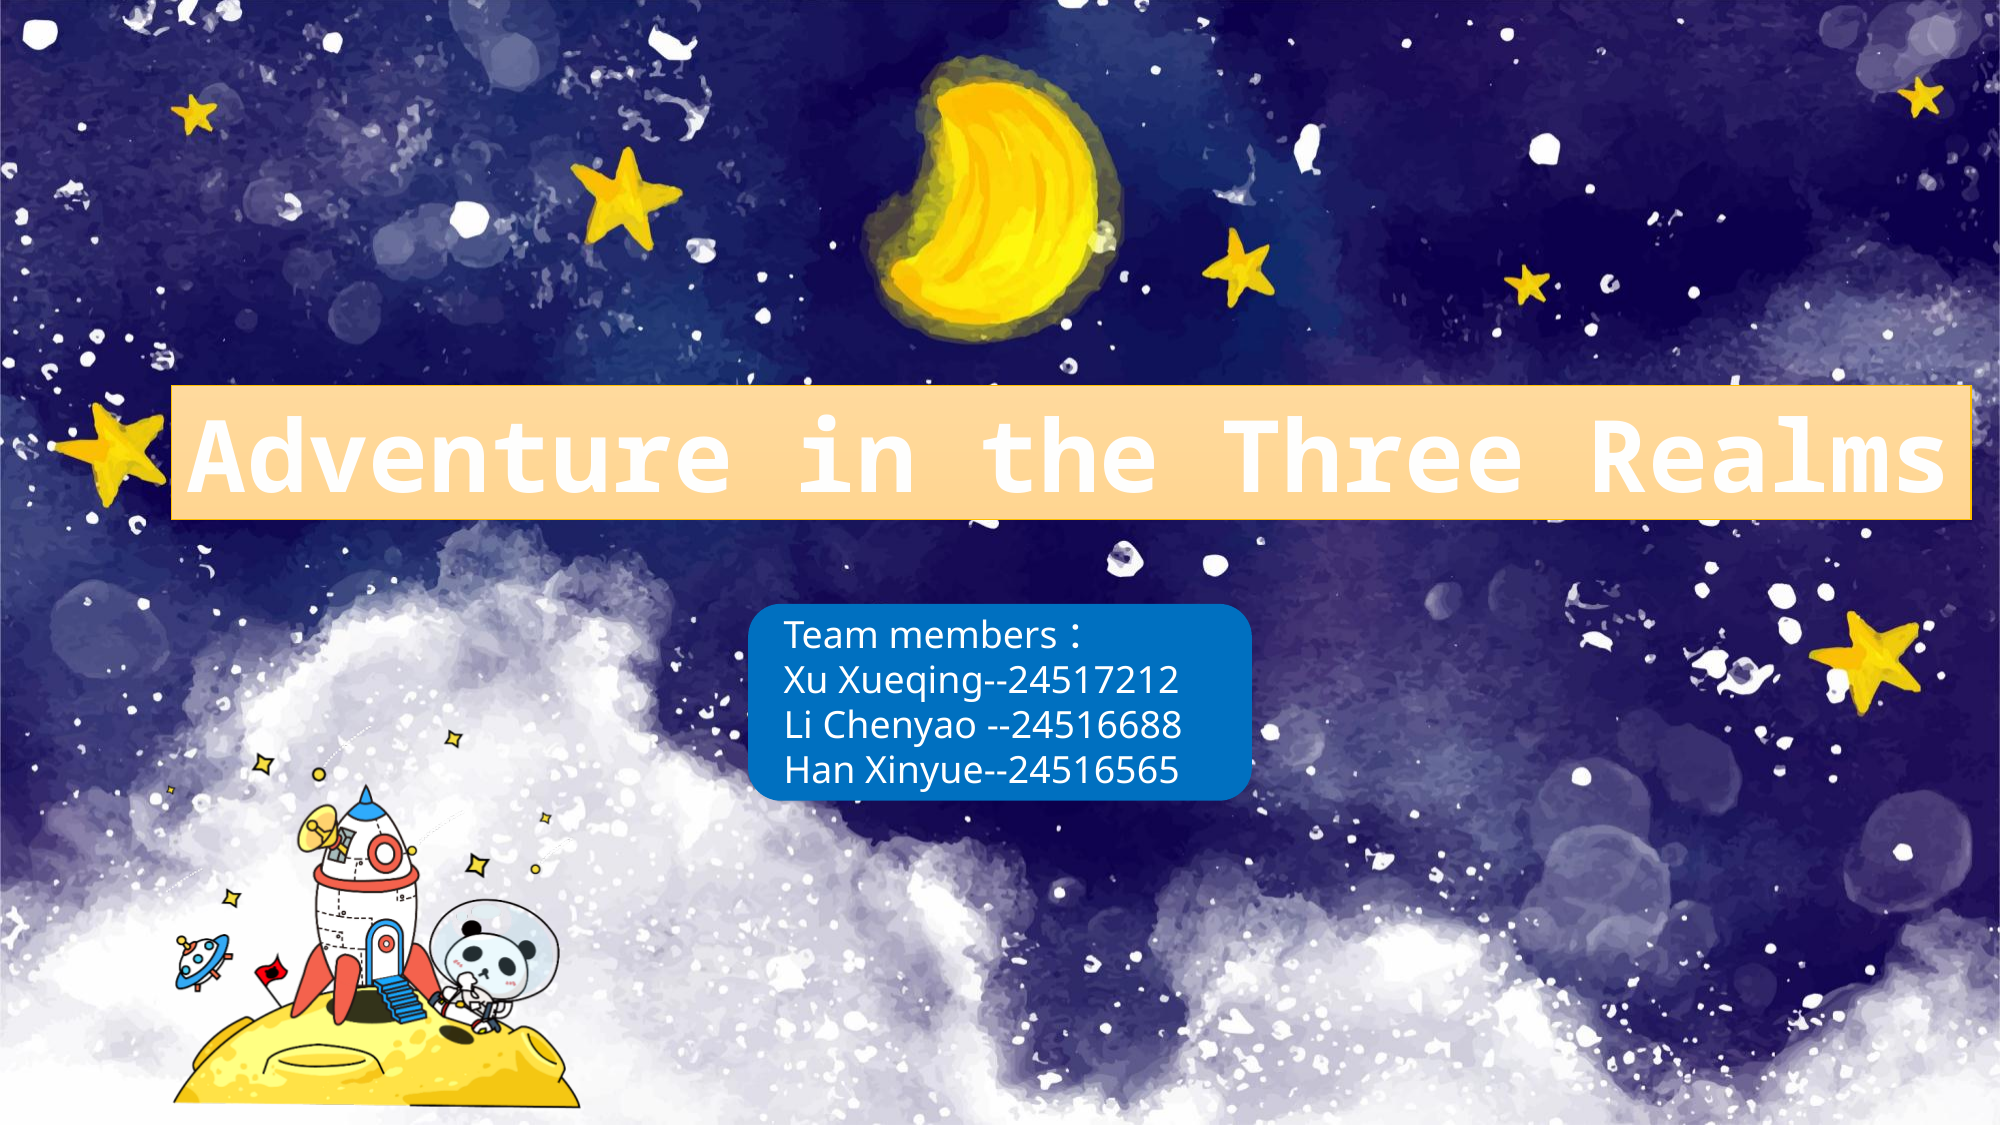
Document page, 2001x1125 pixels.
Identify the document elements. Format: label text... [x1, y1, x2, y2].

picture [0, 0, 2000, 1125]
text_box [748, 603, 1252, 801]
text_box Adventure in the Three Realms [171, 385, 1972, 520]
